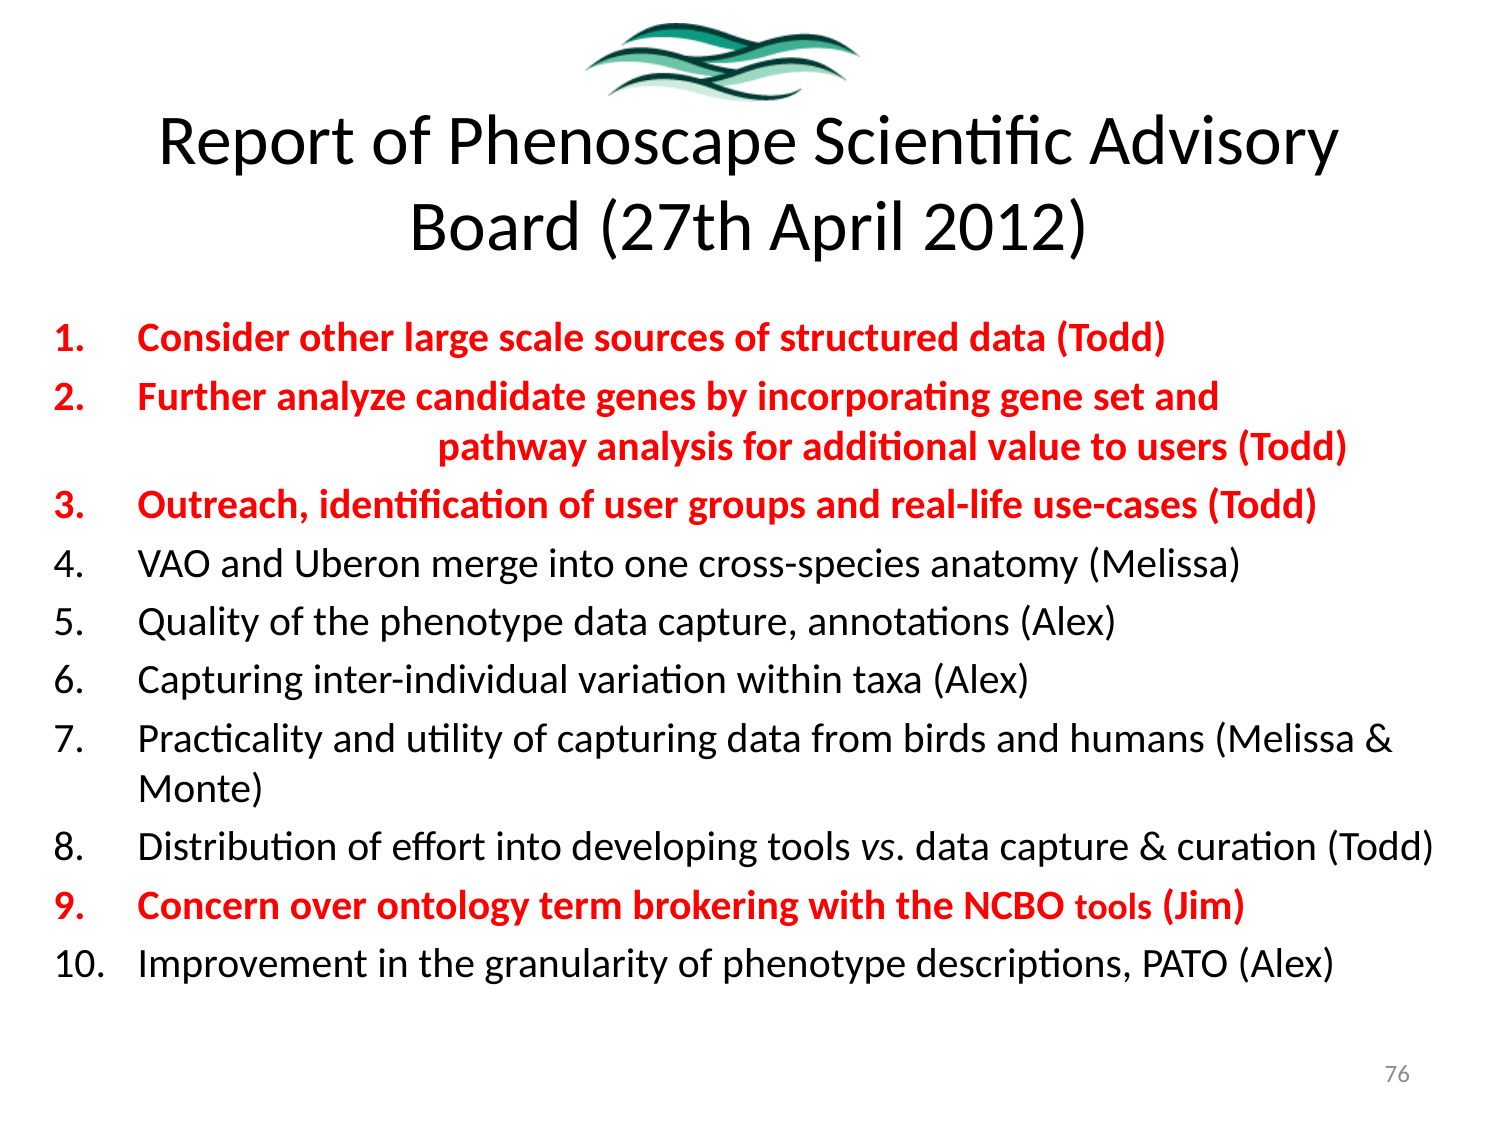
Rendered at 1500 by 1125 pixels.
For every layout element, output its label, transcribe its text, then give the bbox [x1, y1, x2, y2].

title Report of Phenoscape Scientific Advisory Board (27th April 2012) [75, 85, 1425, 273]
picture [459, 0, 988, 109]
list Consider other large scale sources of structured data (Todd) Further analyze candidate genes by incorporating gene set and pathway analysis for additional value to users (Todd) Outreach, identification of user groups and real-life use-cases (Todd) VAO and Uberon merge into one cross-species anatomy (Melissa) Quality of the phenotype data capture, annotations (Alex) Capturing inter-individual variation within taxa (Alex) Practicality and utility of capturing data from birds and humans (Melissa & Monte) Distribution of effort into developing tools vs. data capture & curation (Todd) Concern over ontology term brokering with the NCBO tools (Jim) Improvement in the granularity of phenotype descriptions, PATO (Alex) [38, 302, 1500, 1112]
slide_number 76 [1074, 1042, 1425, 1103]
